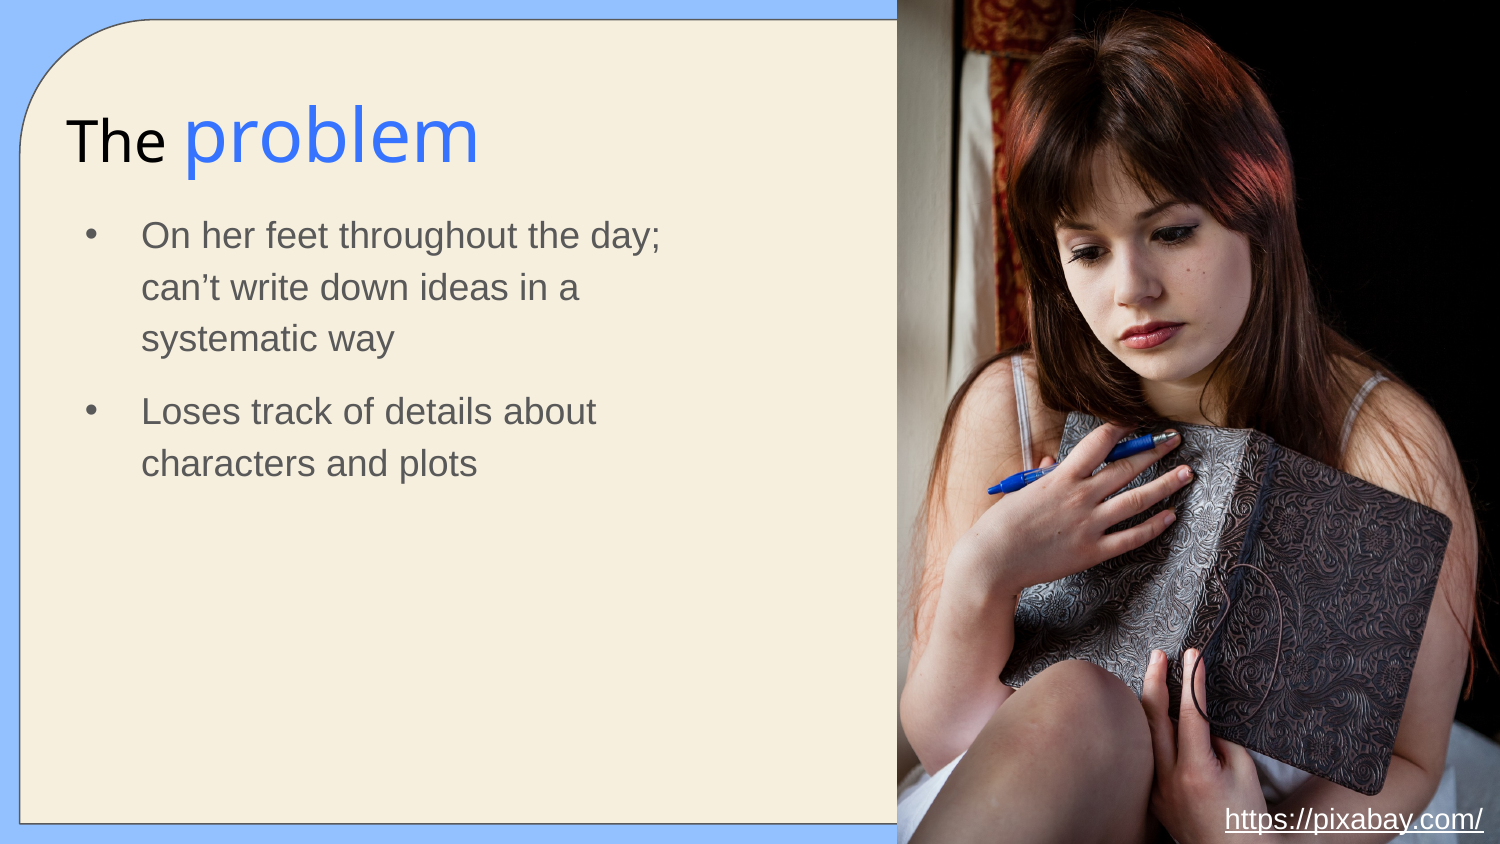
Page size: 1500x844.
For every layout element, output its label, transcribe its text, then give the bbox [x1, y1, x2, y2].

list On her feet throughout the day; can’t write down ideas in a systematic way Loses track of details about characters and plots [51, 189, 708, 750]
picture [896, 0, 1500, 844]
title The problem [51, 72, 891, 167]
